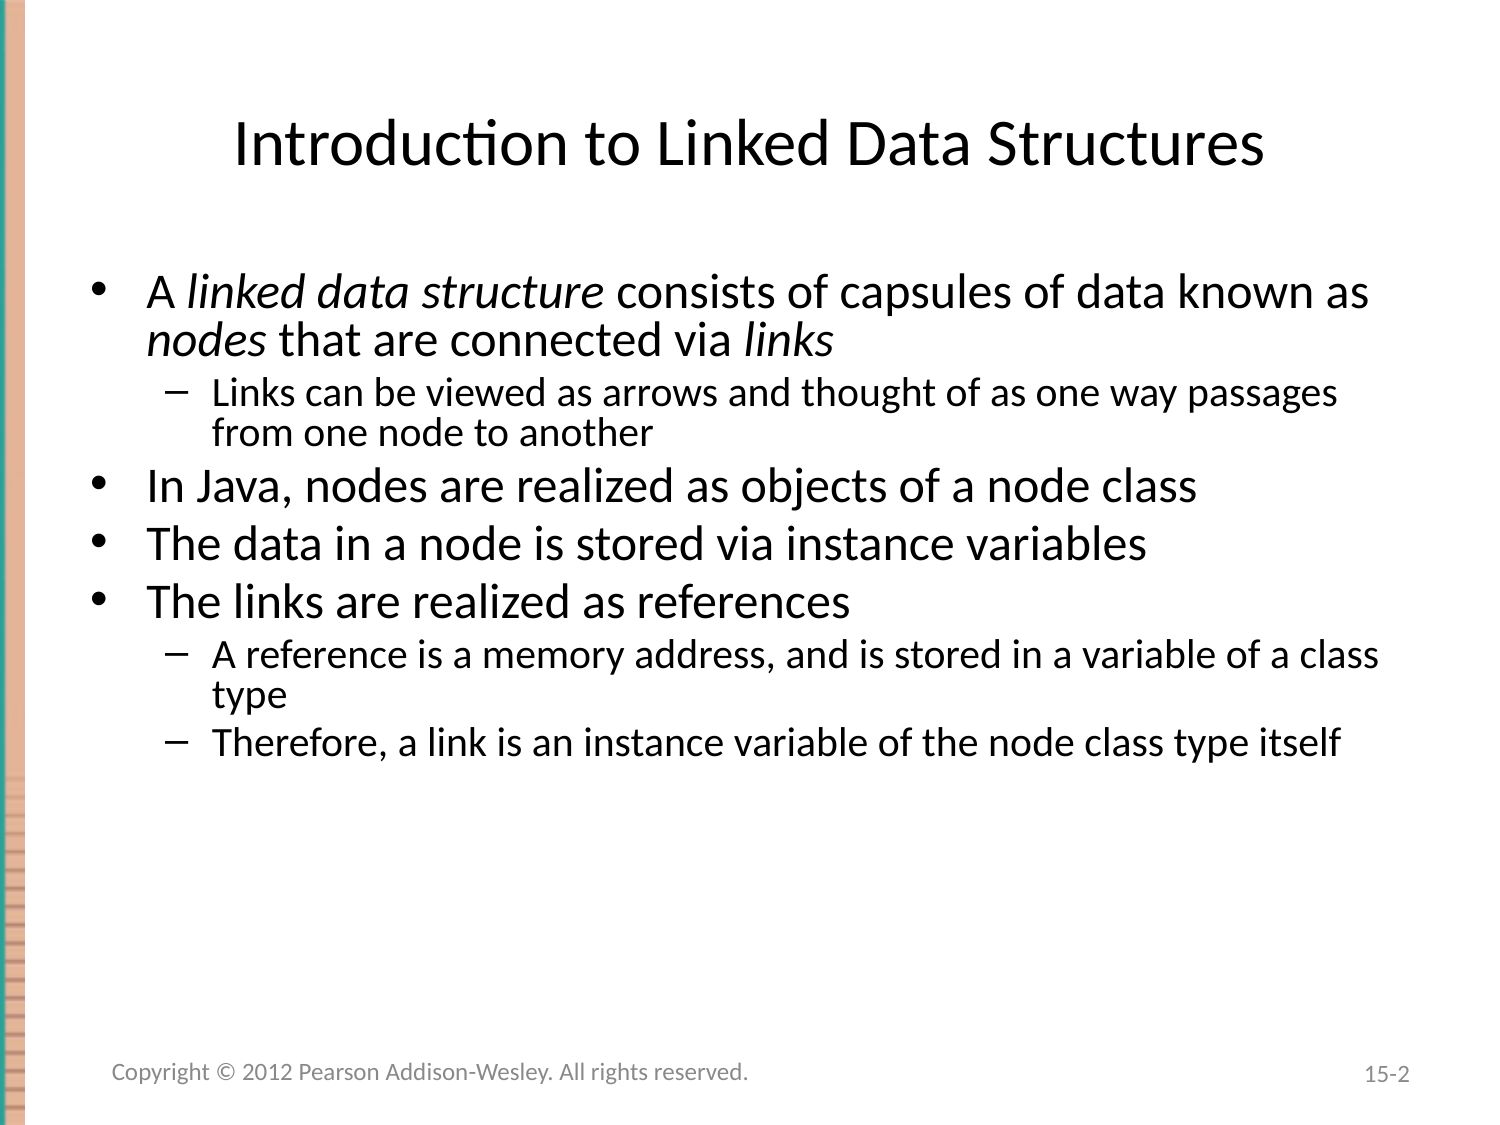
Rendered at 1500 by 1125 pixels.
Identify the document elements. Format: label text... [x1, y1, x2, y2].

title Introduction to Linked Data Structures [74, 44, 1426, 233]
picture [0, 0, 25, 1125]
list A linked data structure consists of capsules of data known as nodes that are connected via links Links can be viewed as arrows and thought of as one way passages from one node to another In Java, nodes are realized as objects of a node class The data in a node is stored via instance variables The links are realized as references A reference is a memory address, and is stored in a variable of a class type Therefore, a link is an instance variable of the node class type itself [74, 262, 1426, 1006]
slide_number 15-2 [1074, 1042, 1425, 1103]
footer Copyright © 2012 Pearson Addison-Wesley. All rights reserved. [75, 1040, 788, 1100]
